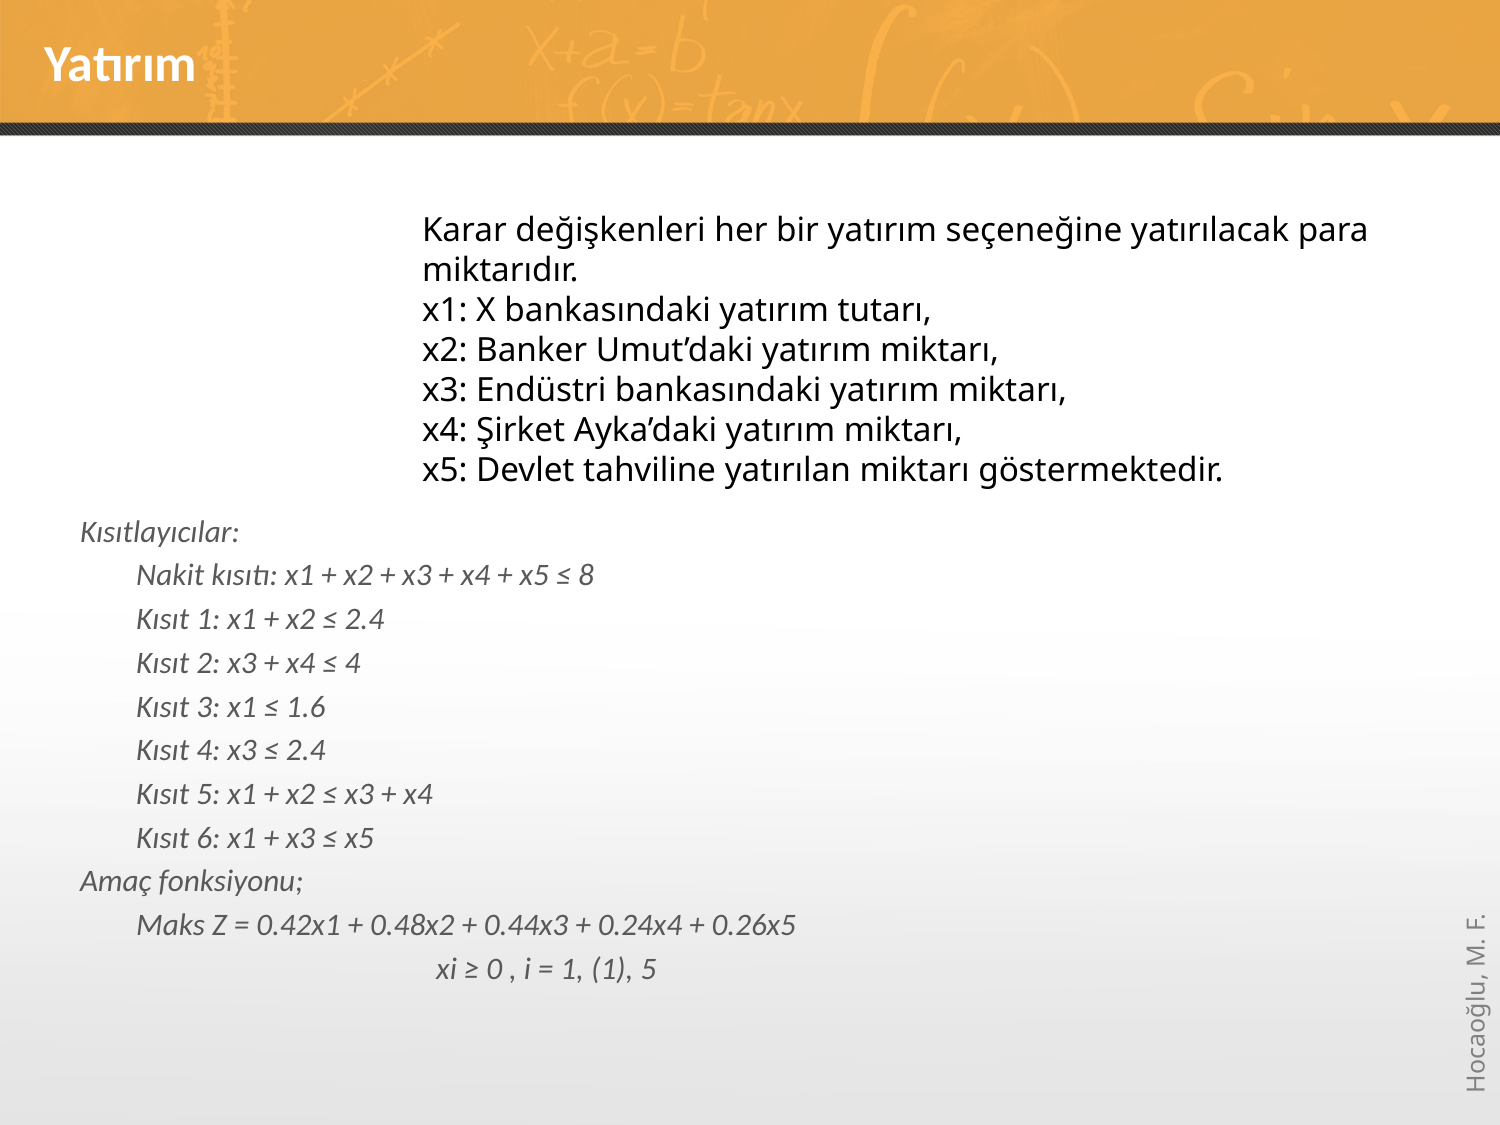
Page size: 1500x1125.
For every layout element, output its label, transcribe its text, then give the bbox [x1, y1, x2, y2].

list Kısıtlayıcılar: Nakit kısıtı: x1 + x2 + x3 + x4 + x5 ≤ 8 Kısıt 1: x1 + x2 ≤ 2.4 Kısıt 2: x3 + x4 ≤ 4 Kısıt 3: x1 ≤ 1.6 Kısıt 4: x3 ≤ 2.4 Kısıt 5: x1 + x2 ≤ x3 + x4 Kısıt 6: x1 + x3 ≤ x5 Amaç fonksiyonu; Maks Z = 0.42x1 + 0.48x2 + 0.44x3 + 0.24x4 + 0.26x5 xi ≥ 0 , i = 1, (1), 5 [64, 503, 1444, 1045]
picture [0, 0, 1500, 1125]
title Yatırım [29, 0, 1287, 126]
text_box Karar değişkenleri her bir yatırım seçeneğine yatırılacak para miktarıdır. x1: X bankasındaki yatırım tutarı, x2: Banker Umut’daki yatırım miktarı, x3: Endüstri bankasındaki yatırım miktarı, x4: Şirket Ayka’daki yatırım miktarı, x5: Devlet tahviline yatırılan miktarı göstermektedir. [407, 201, 1442, 496]
